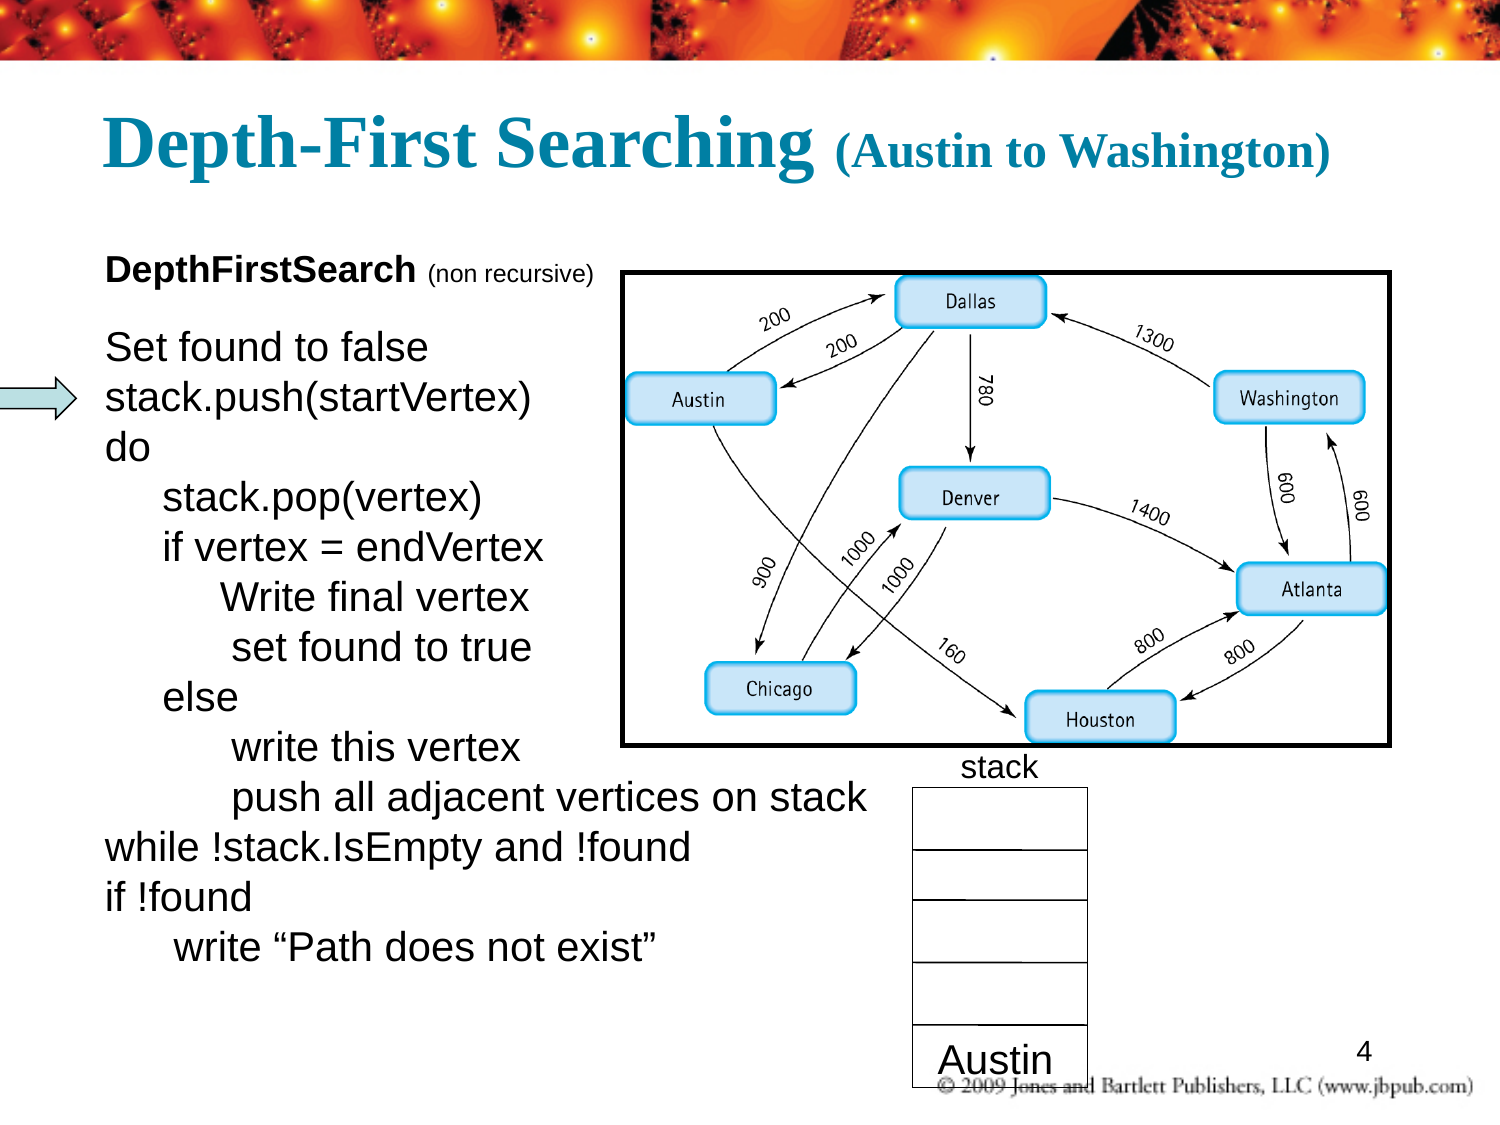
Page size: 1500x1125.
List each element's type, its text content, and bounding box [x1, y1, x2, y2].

text_box [912, 1025, 922, 1088]
text_box [1069, 1026, 1088, 1088]
text_box [0, 377, 77, 419]
picture [0, 0, 1500, 1125]
text_box Austin [922, 1025, 1069, 1090]
text_box stack [945, 752, 1054, 793]
text_box [912, 787, 1088, 900]
text_box [912, 963, 1088, 1025]
title Depth-First Searching (Austin to Washington) [87, 62, 1388, 213]
slide_number 4 [1074, 1024, 1388, 1101]
text_box [912, 901, 1088, 962]
text_box DepthFirstSearch (non recursive) Set found to false stack.push(startVertex) do stack.pop(vertex) if vertex = endVertex Write final vertex set found to true else write this vertex push all adjacent vertices on stack while !stack.IsEmpty and !found if !found write “Path does not exist” [90, 237, 883, 978]
